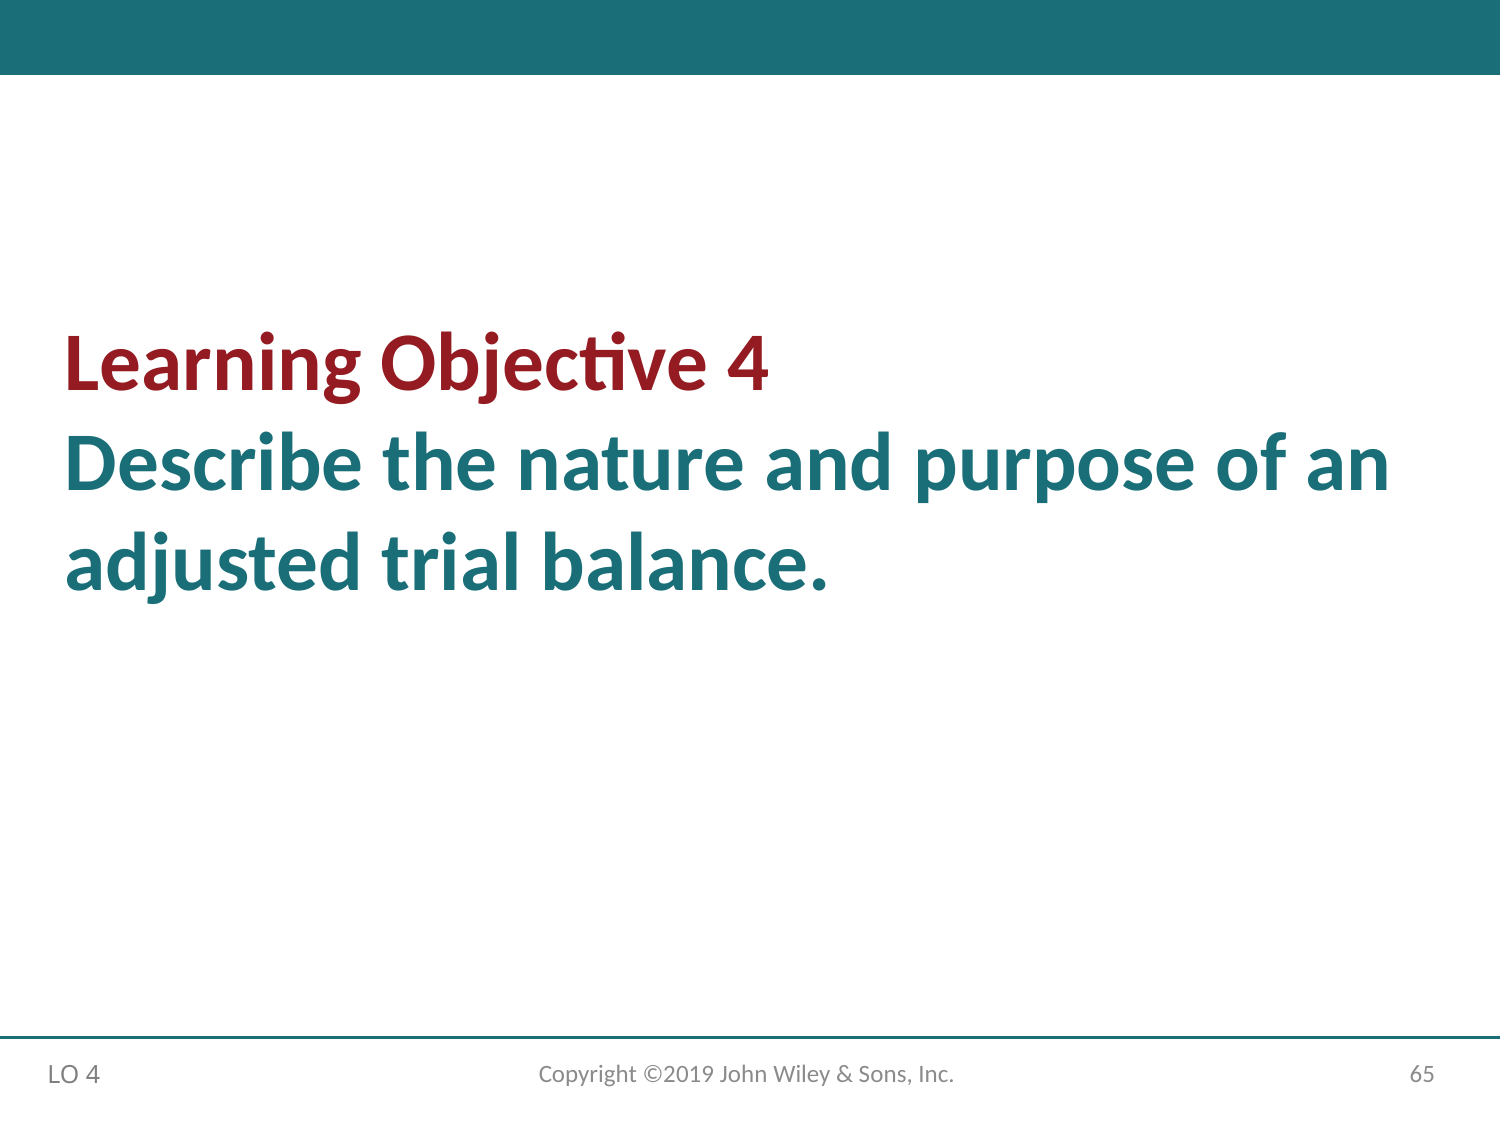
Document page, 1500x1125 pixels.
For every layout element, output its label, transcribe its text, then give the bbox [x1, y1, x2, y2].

title Learning Objective 4 Describe the nature and purpose of an adjusted trial balance. [50, 299, 1450, 738]
list LO 4 [37, 1051, 118, 1125]
footer Copyright ©2019 John Wiley & Sons, Inc. [496, 1042, 1004, 1103]
slide_number 65 [1059, 1042, 1450, 1103]
